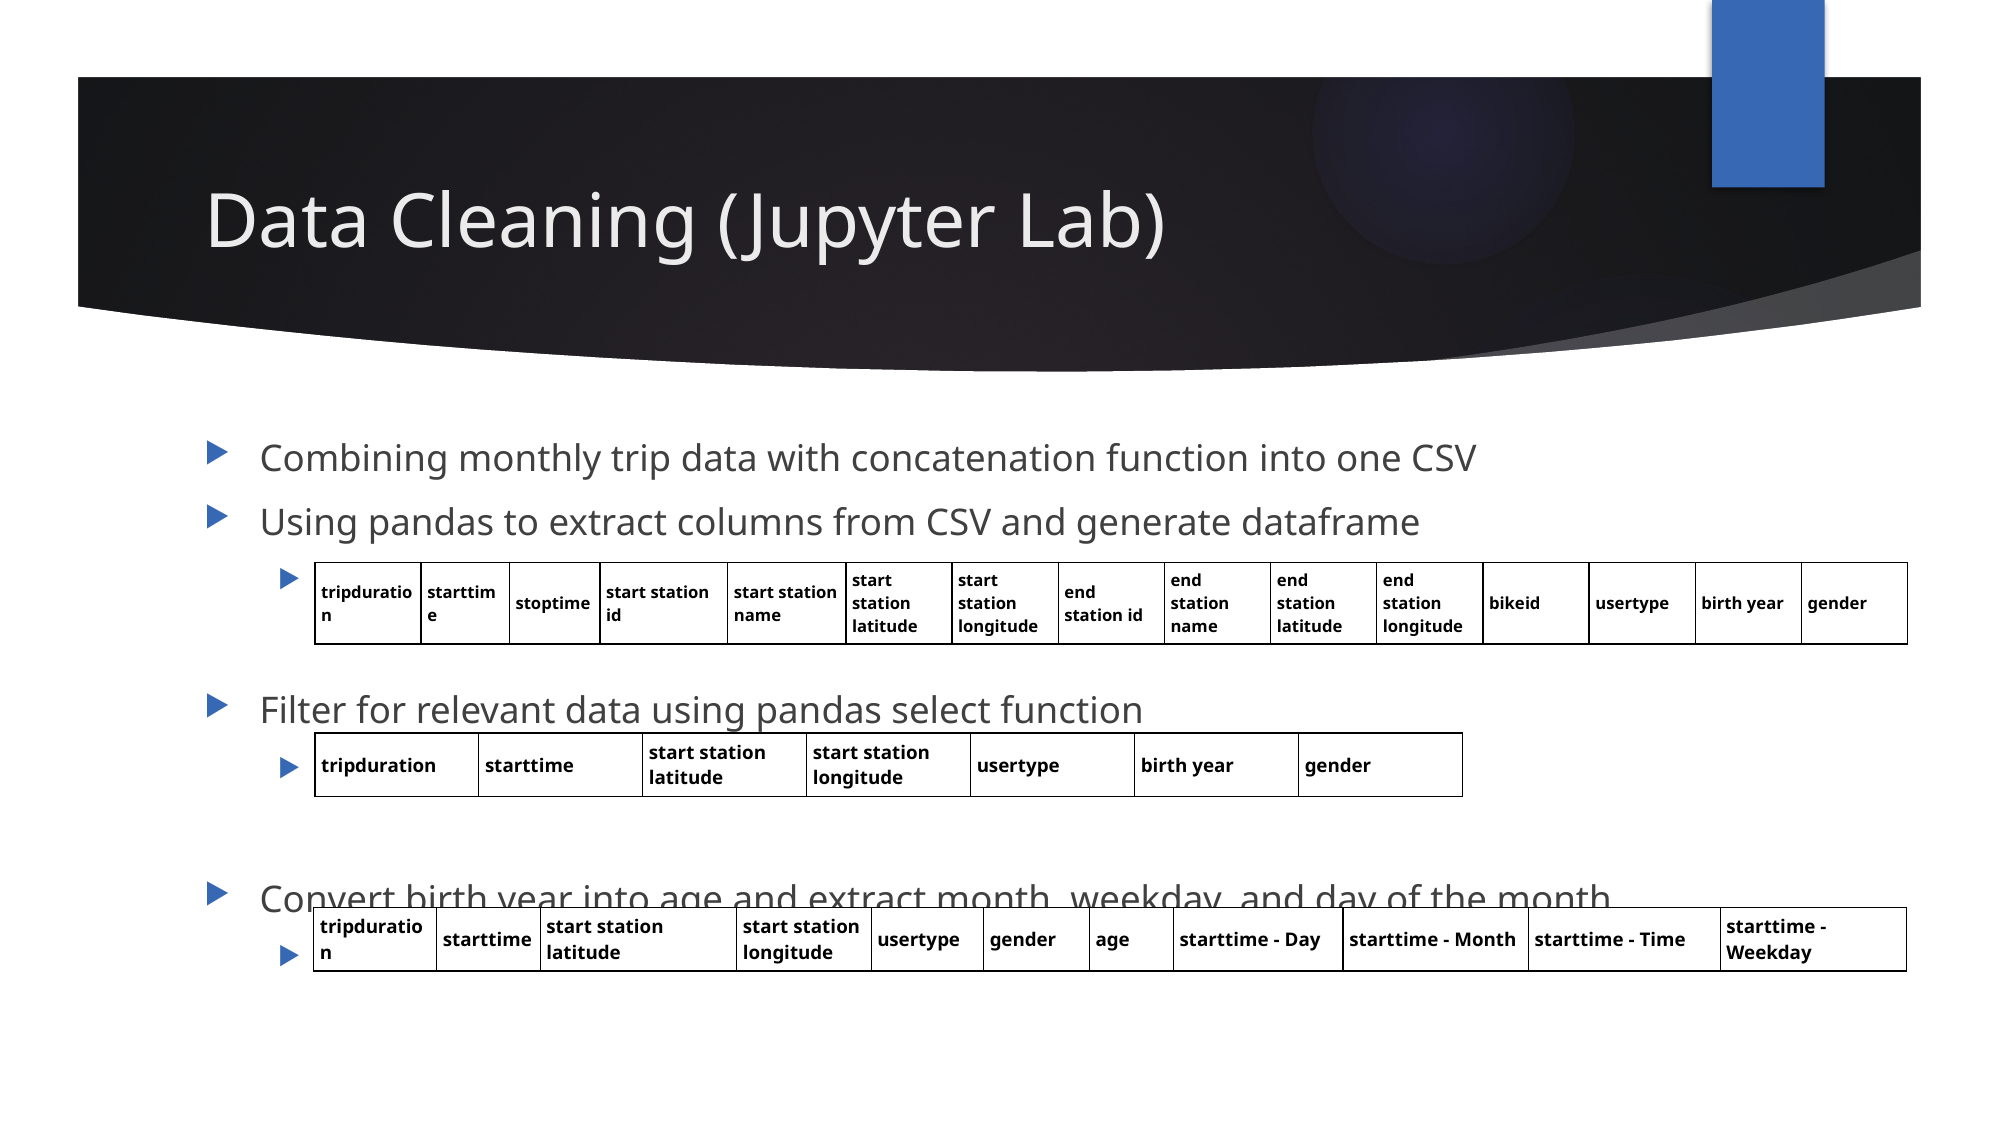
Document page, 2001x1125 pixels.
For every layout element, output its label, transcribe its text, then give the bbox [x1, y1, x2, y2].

table_header starttime - Weekday [1721, 908, 1906, 970]
table_header end station longitude [1377, 563, 1482, 643]
table_header start station id [601, 563, 727, 643]
table_header starttime [437, 908, 540, 970]
table_header birth year [1696, 563, 1801, 643]
table_header starttime [422, 563, 509, 643]
table_header tripduration [316, 563, 420, 643]
table_header tripduration [316, 734, 478, 796]
table_header start station latitude [541, 908, 736, 970]
table_header end station id [1059, 563, 1164, 643]
table_header birth year [1135, 734, 1298, 796]
table_header age [1090, 908, 1173, 970]
table_header start station longitude [953, 563, 1058, 643]
table_header end station name [1165, 563, 1270, 643]
table_header gender [1299, 734, 1462, 796]
table_header usertype [872, 908, 983, 970]
table_header start station longitude [807, 734, 970, 796]
table_header starttime [479, 734, 642, 796]
table_header start station longitude [737, 908, 871, 970]
table_header start station latitude [847, 563, 951, 643]
table_header start station latitude [643, 734, 806, 796]
table_header gender [1802, 563, 1907, 643]
table_header bikeid [1484, 563, 1588, 643]
table_header usertype [971, 734, 1134, 796]
table_header starttime - Month [1344, 908, 1528, 970]
table_header starttime - Time [1529, 908, 1720, 970]
list Combining monthly trip data with concatenation function into one CSV Using pandas to extract columns from CSV and generate dataframe Filter for relevant data using pandas select function Convert birth year into age and extract month, weekday, and day of the month [189, 427, 1856, 988]
table_header stoptime [510, 563, 599, 643]
table_header tripduration [314, 908, 436, 970]
table_header start station name [728, 563, 845, 643]
table_header end station latitude [1271, 563, 1376, 643]
table_header starttime - Day [1174, 908, 1342, 970]
title Data Cleaning (Jupyter Lab) [189, 159, 1627, 276]
table_header gender [984, 908, 1089, 970]
table_header usertype [1590, 563, 1695, 643]
